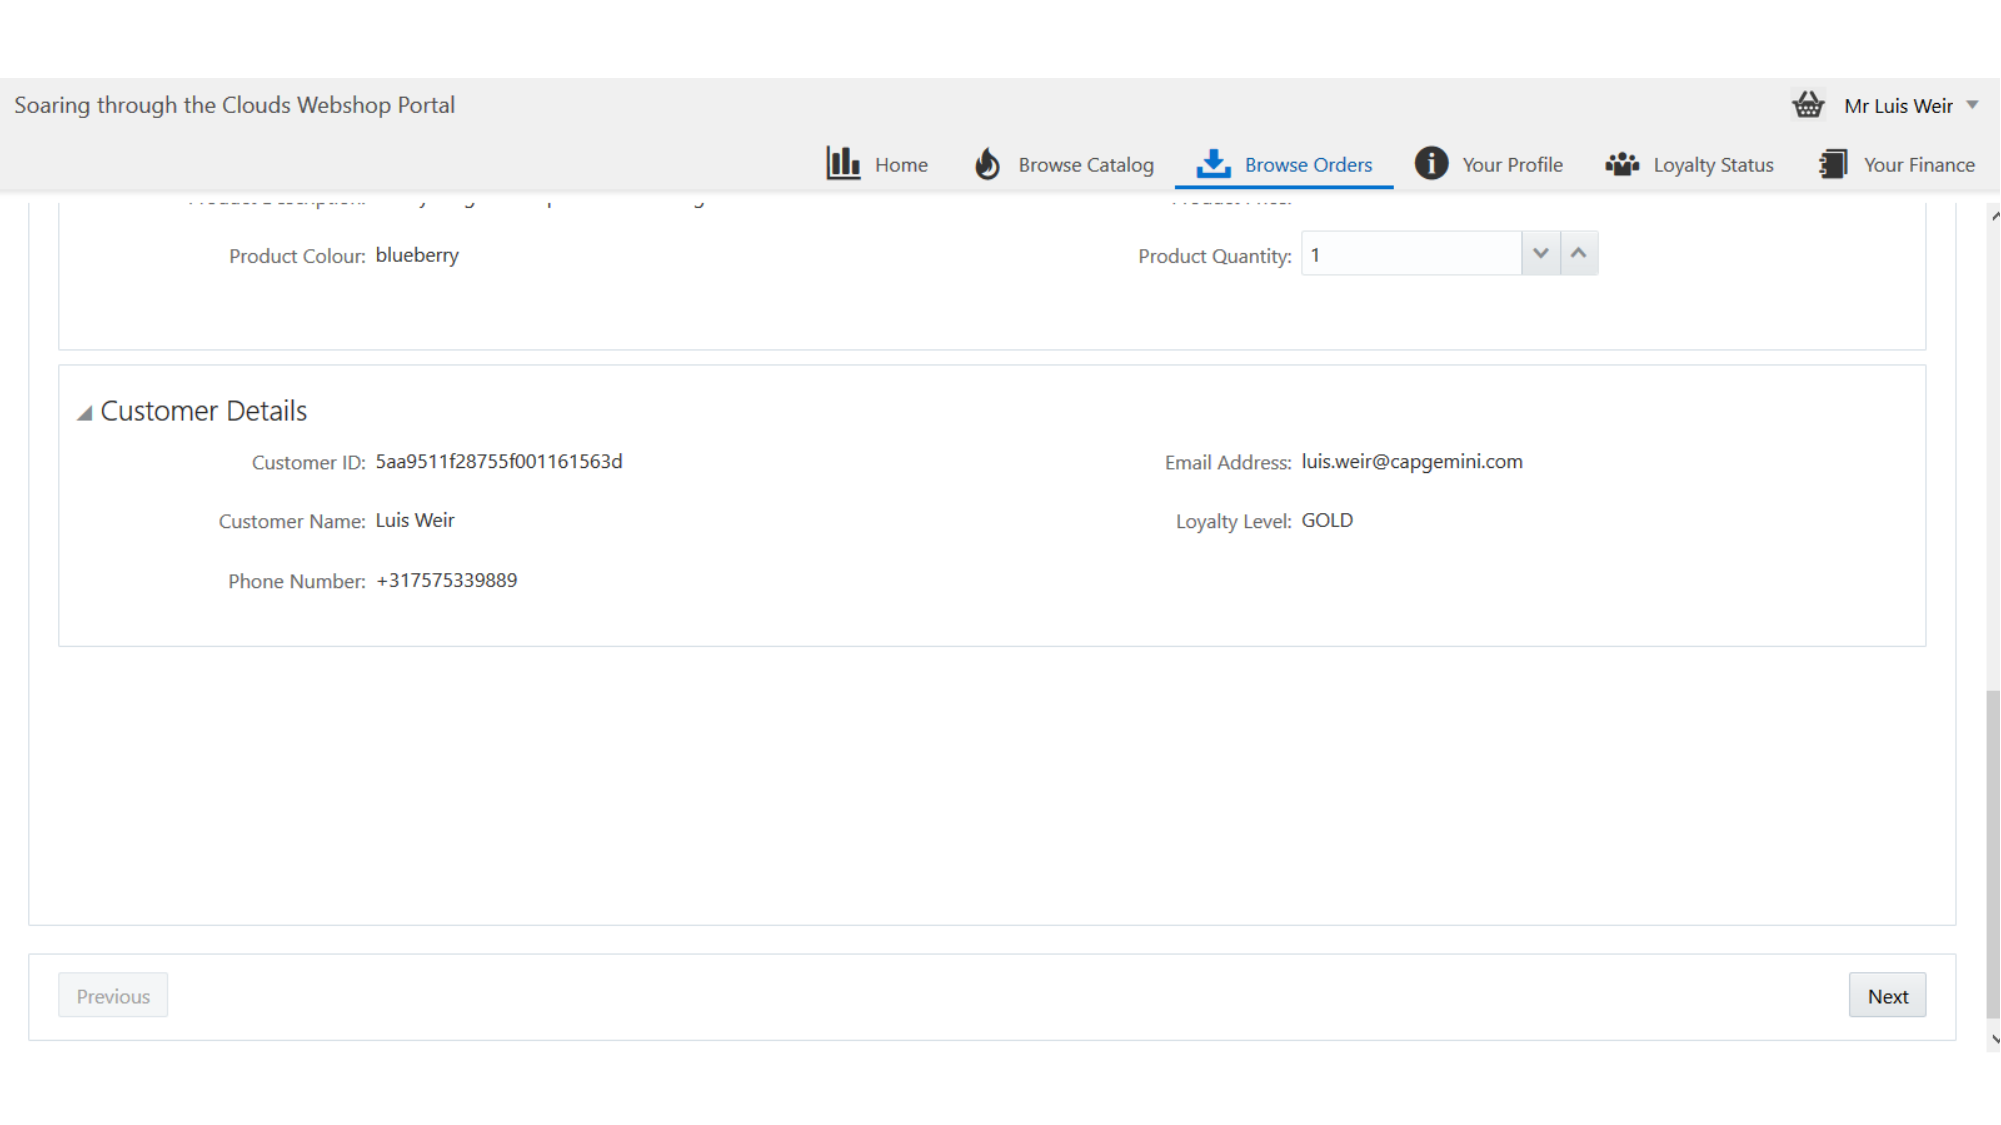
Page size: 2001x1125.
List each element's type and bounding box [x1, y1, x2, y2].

list [0, 78, 2000, 1125]
